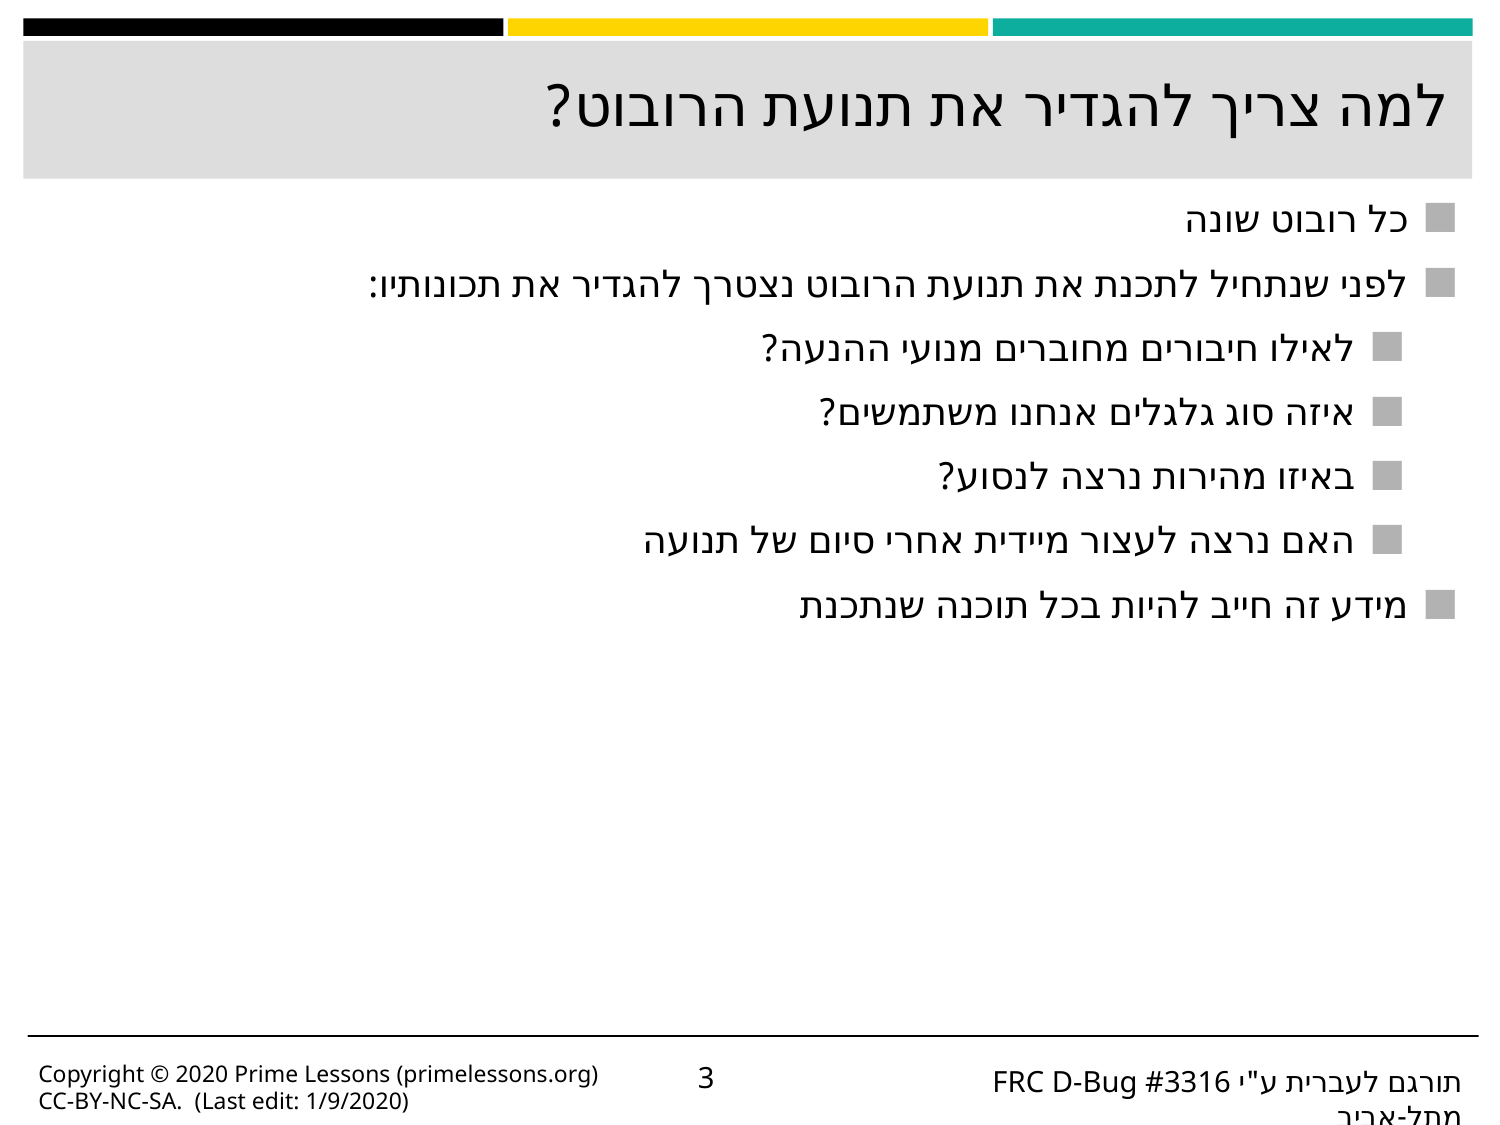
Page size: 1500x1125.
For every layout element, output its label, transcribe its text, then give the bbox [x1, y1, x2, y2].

title למה צריך להגדיר את תנועת הרובוט? [28, 60, 1464, 148]
slide_number ‹#› [682, 1051, 810, 1112]
list כל רובוט שונה לפני שנתחיל לתכנת את תנועת הרובוט נצטרך להגדיר את תכונותיו: לאילו חיבורים מחוברים מנועי ההנעה? איזה סוג גלגלים אנחנו משתמשים? באיזו מהירות נרצה לנסוע? האם נרצה לעצור מיידית אחרי סיום של תנועה מידע זה חייב להיות בכל תוכנה שנתכנת [25, 187, 1475, 1021]
footer Copyright © 2020 Prime Lessons (primelessons.org) CC-BY-NC-SA. (Last edit: 1/9/2020) [23, 1051, 622, 1112]
